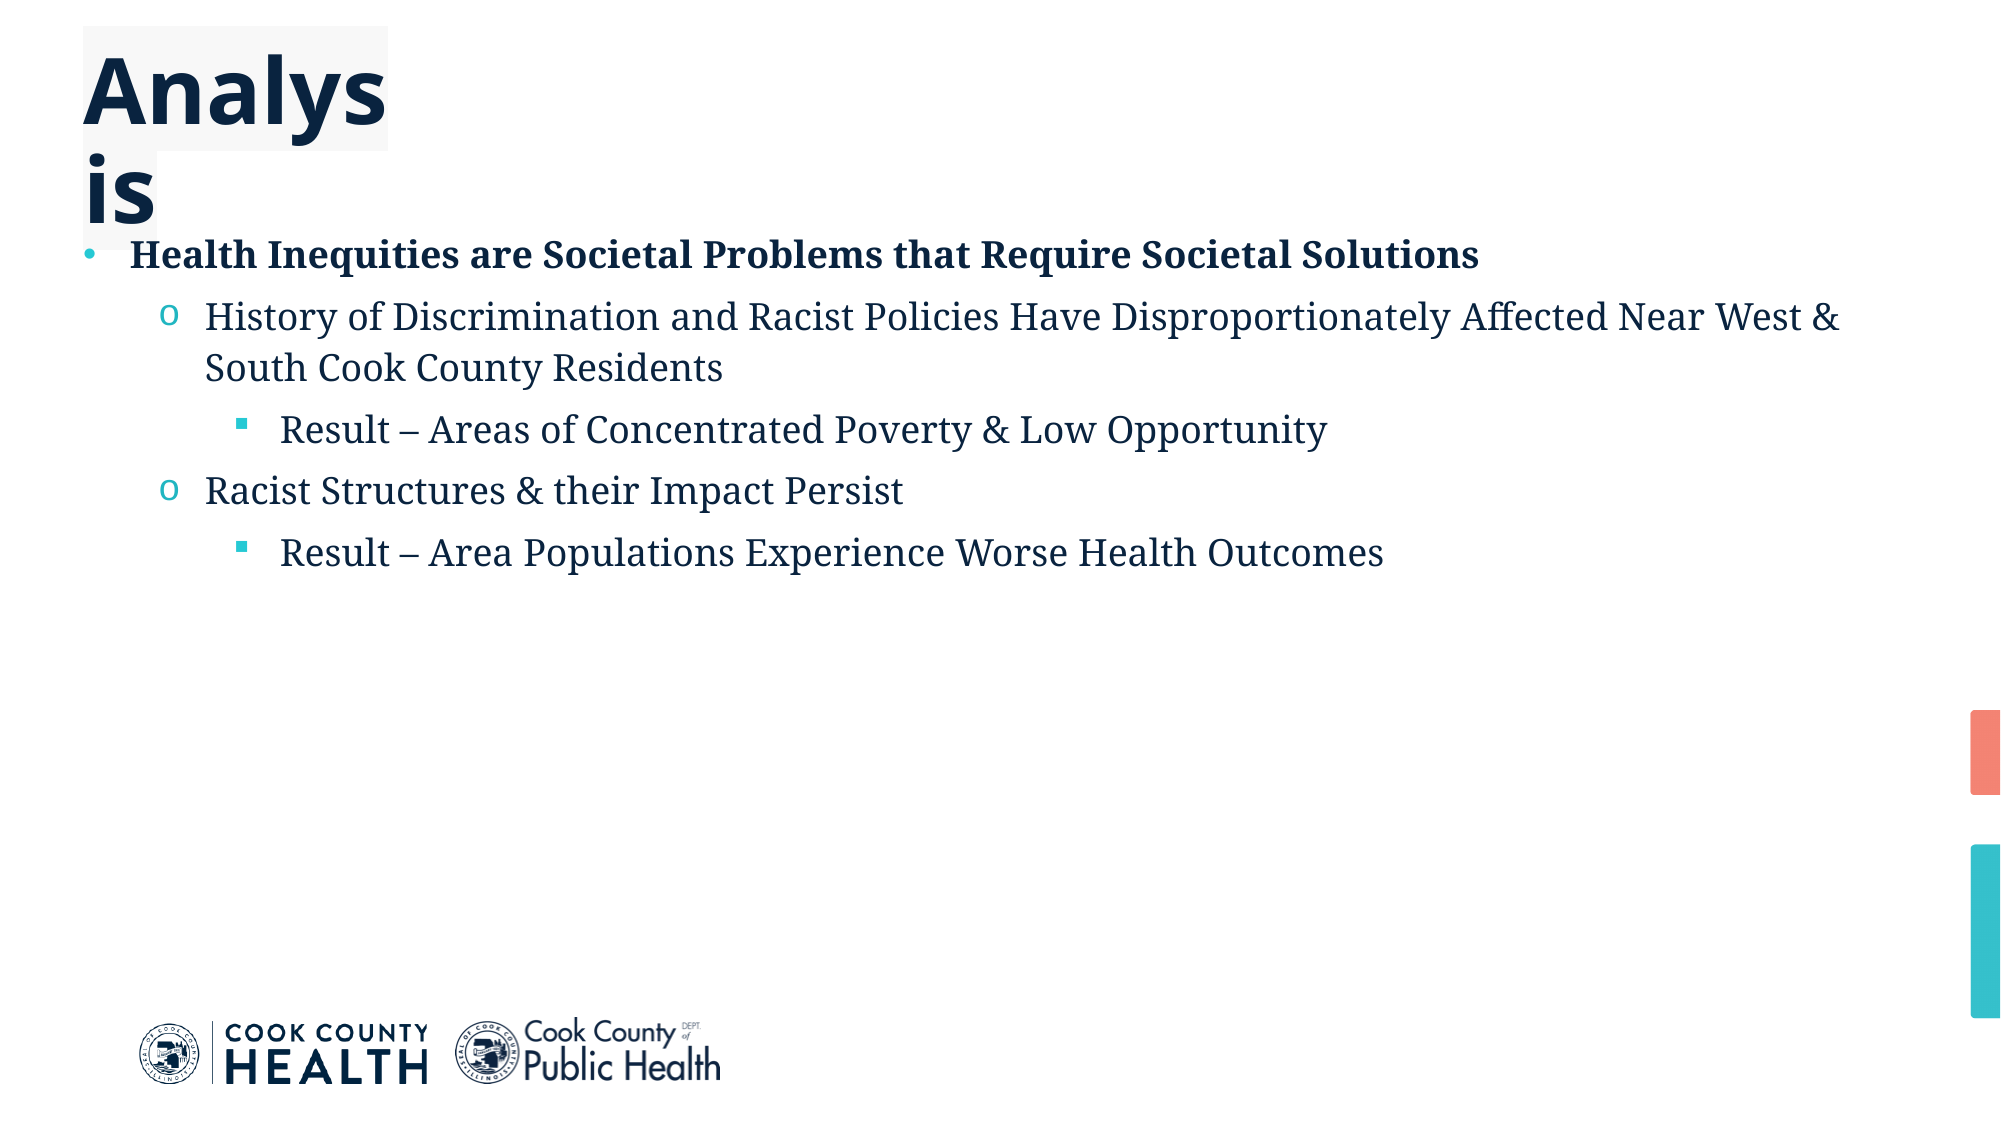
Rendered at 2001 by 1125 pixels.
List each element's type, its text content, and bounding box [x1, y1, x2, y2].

title Analysis [68, 86, 413, 202]
picture [1777, 648, 2001, 1079]
list Health Inequities are Societal Problems that Require Societal Solutions History of Discrimination and Racist Policies Have Disproportionately Affected Near West & South Cook County Residents Result – Areas of Concentrated Poverty & Low Opportunity Racist Structures & their Impact Persist Result – Area Populations Experience Worse Health Outcomes [68, 217, 1907, 795]
picture [455, 1017, 720, 1084]
